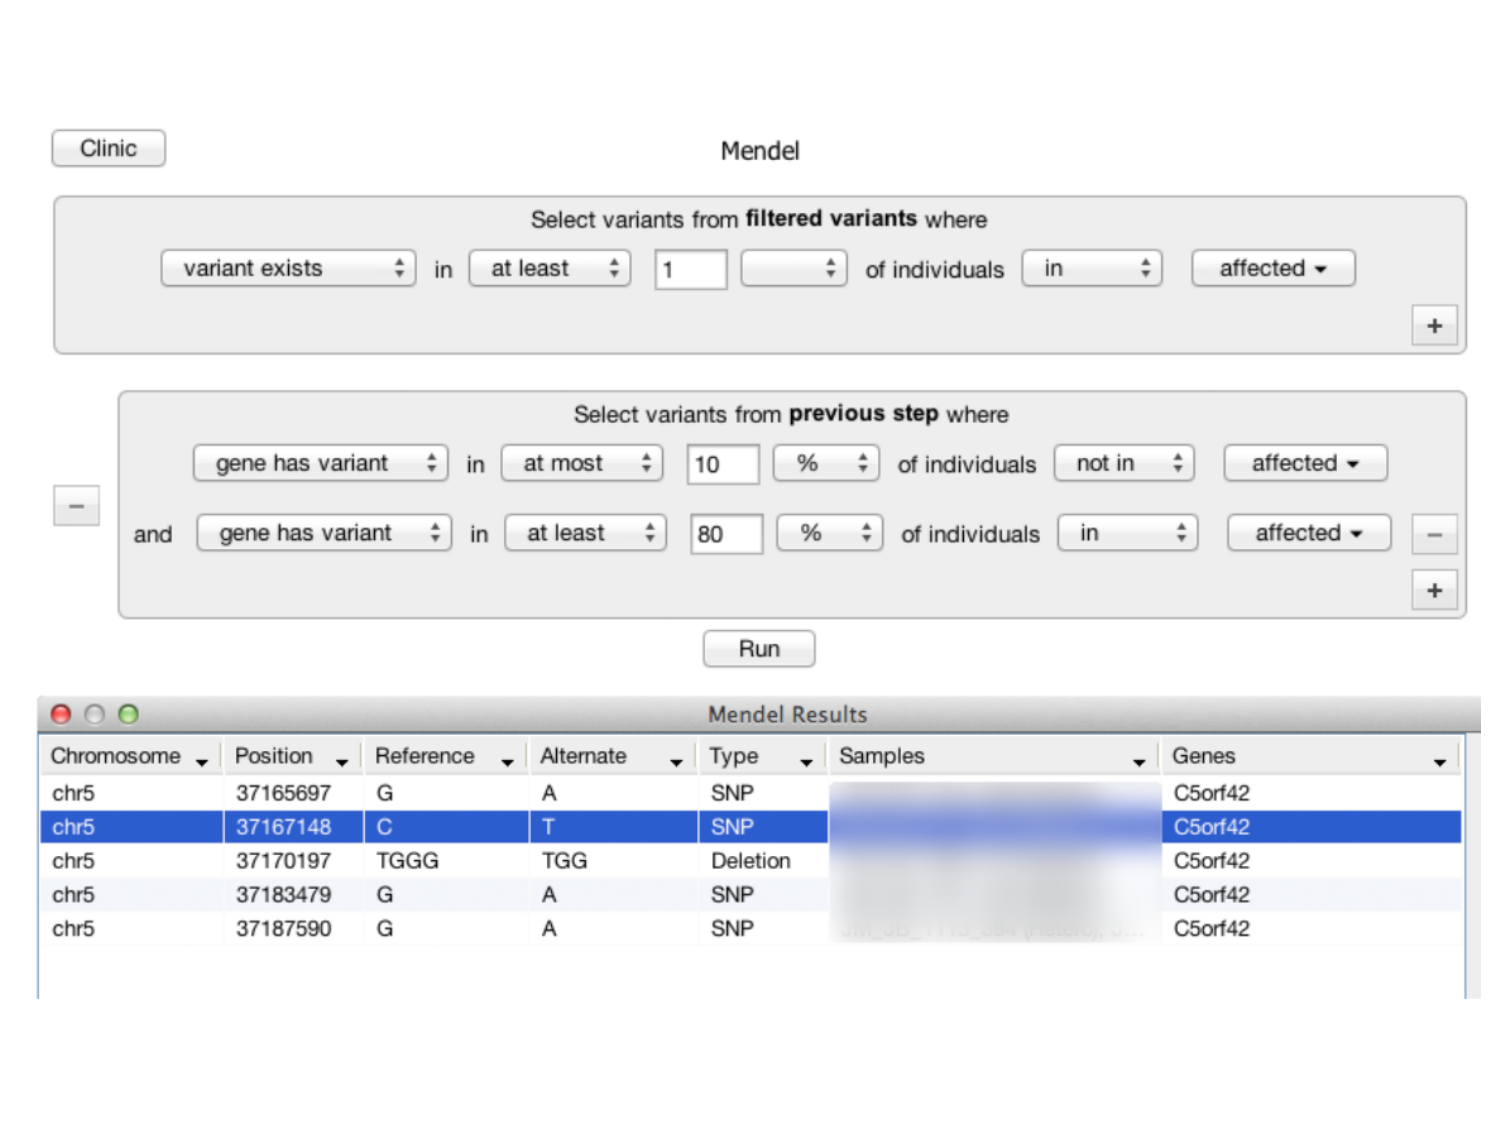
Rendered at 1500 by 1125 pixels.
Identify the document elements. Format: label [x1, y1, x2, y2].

picture [19, 125, 1481, 999]
